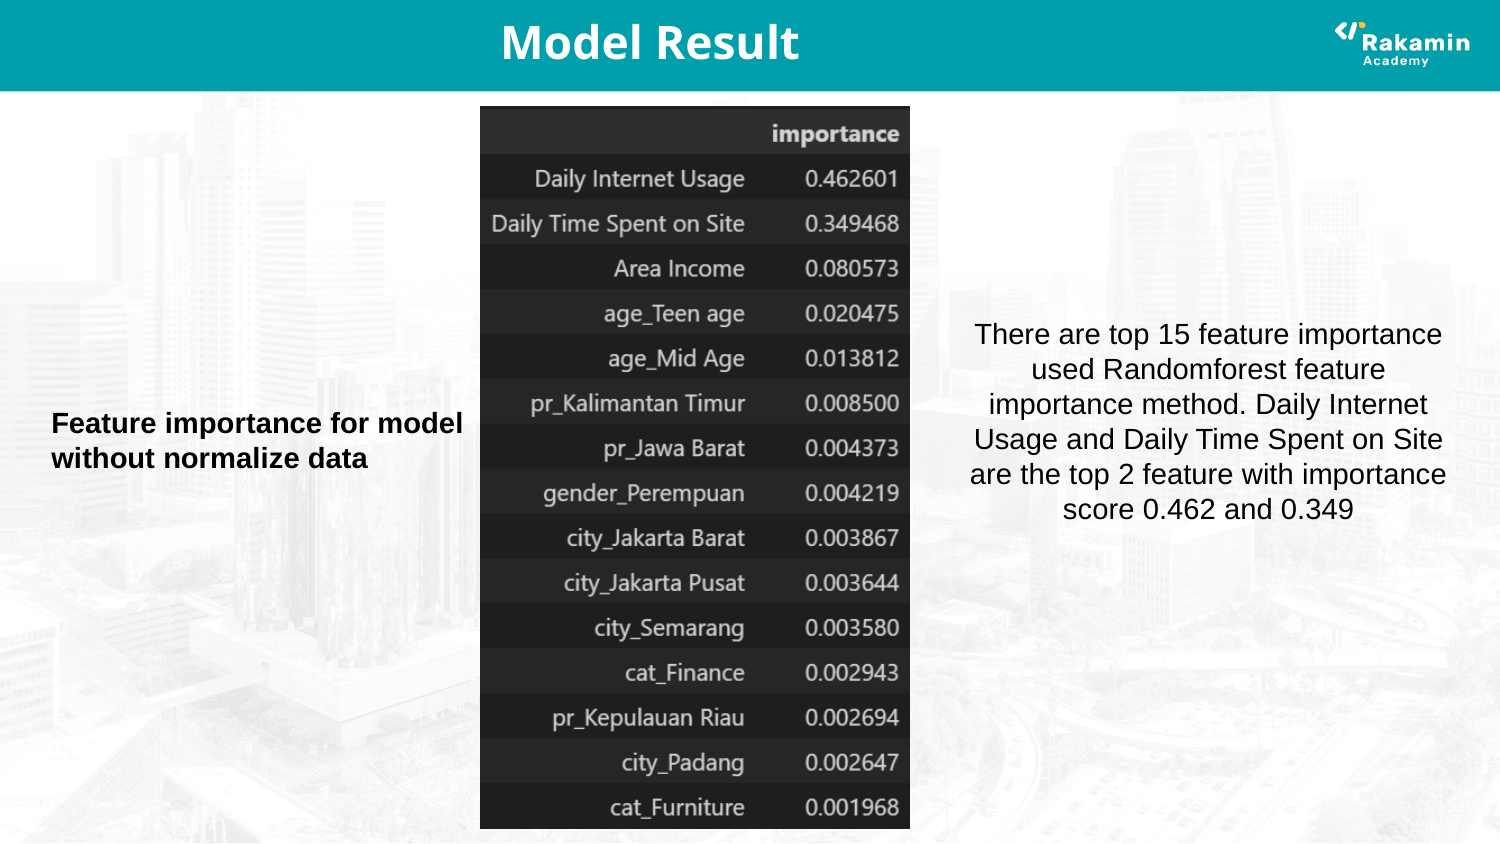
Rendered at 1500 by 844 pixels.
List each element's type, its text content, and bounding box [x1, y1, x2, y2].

title Model Result [0, 0, 1301, 92]
text_box There are top 15 feature importance used Randomforest feature importance method. Daily Internet Usage and Daily Time Spent on Site are the top 2 feature with importance score 0.462 and 0.349 [954, 308, 1464, 533]
text_box Feature importance for model without normalize data [36, 396, 475, 482]
picture [0, 0, 1500, 844]
